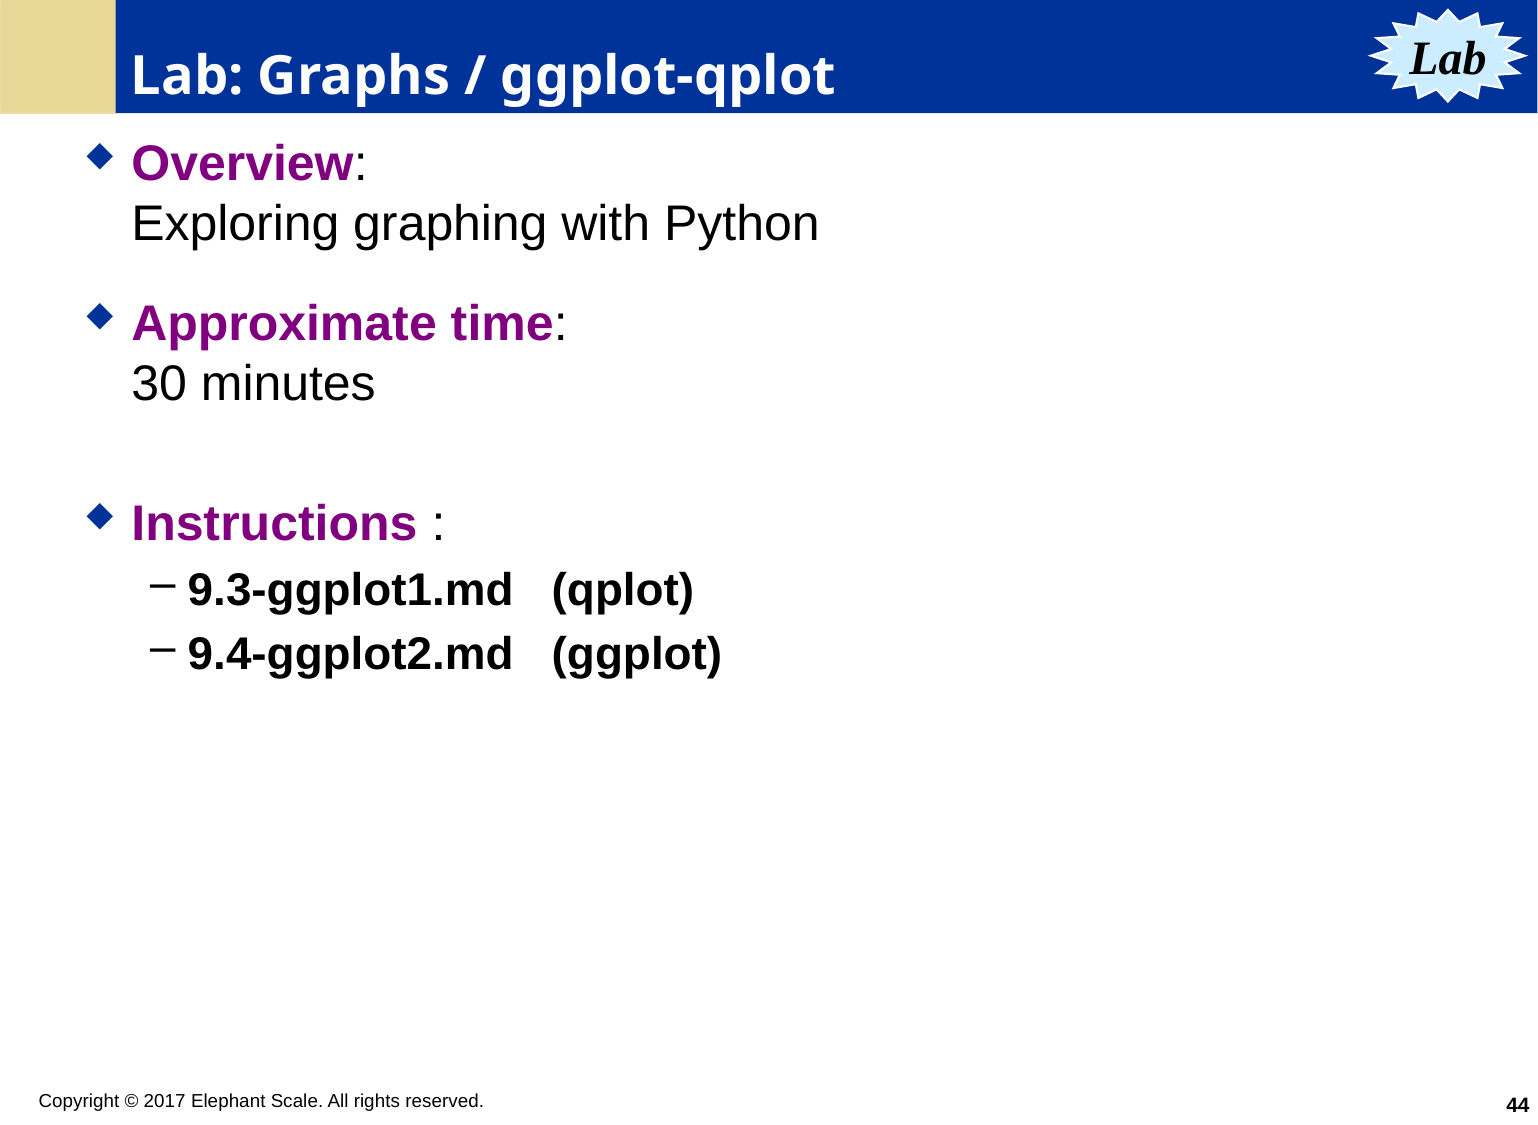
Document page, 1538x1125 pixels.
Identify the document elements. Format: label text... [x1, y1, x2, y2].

slide_number 44 [1439, 1079, 1530, 1117]
text_box Lab [1370, 9, 1526, 102]
picture [0, 0, 115, 114]
list Overview: Exploring graphing with Python Approximate time: 30 minutes Instructions : 9.3-ggplot1.md (qplot) 9.4-ggplot2.md (ggplot) [68, 122, 1500, 1061]
title Lab: Graphs / ggplot-qplot [115, 0, 1538, 114]
footer Copyright © 2017 Elephant Scale. All rights reserved. [38, 1088, 932, 1112]
